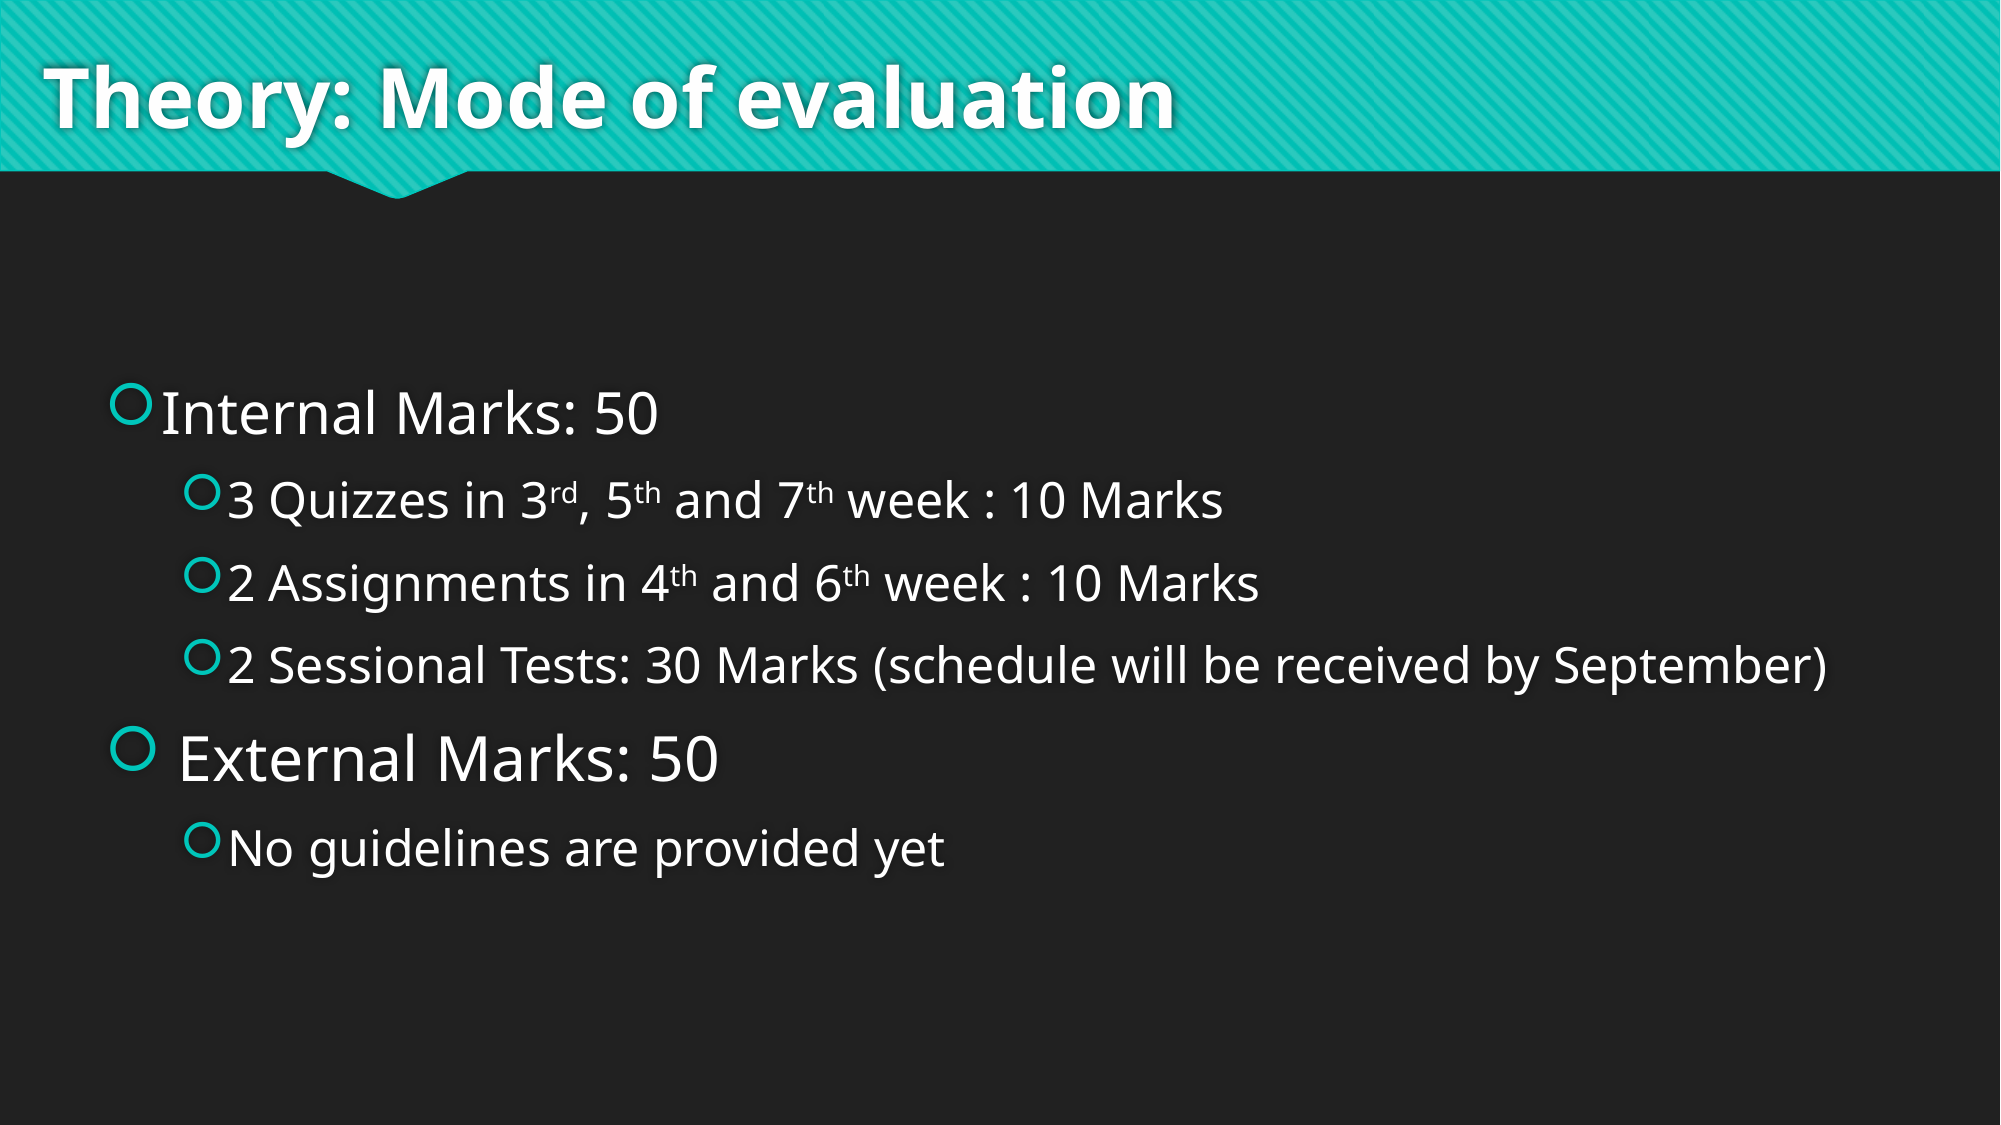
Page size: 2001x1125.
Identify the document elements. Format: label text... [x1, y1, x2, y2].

title Theory: Mode of evaluation [27, 17, 1762, 153]
list Internal Marks: 50 3 Quizzes in 3rd, 5th and 7th week : 10 Marks 2 Assignments in 4th and 6th week : 10 Marks 2 Sessional Tests: 30 Marks (schedule will be received by September) External Marks: 50 No guidelines are provided yet [90, 273, 1910, 979]
